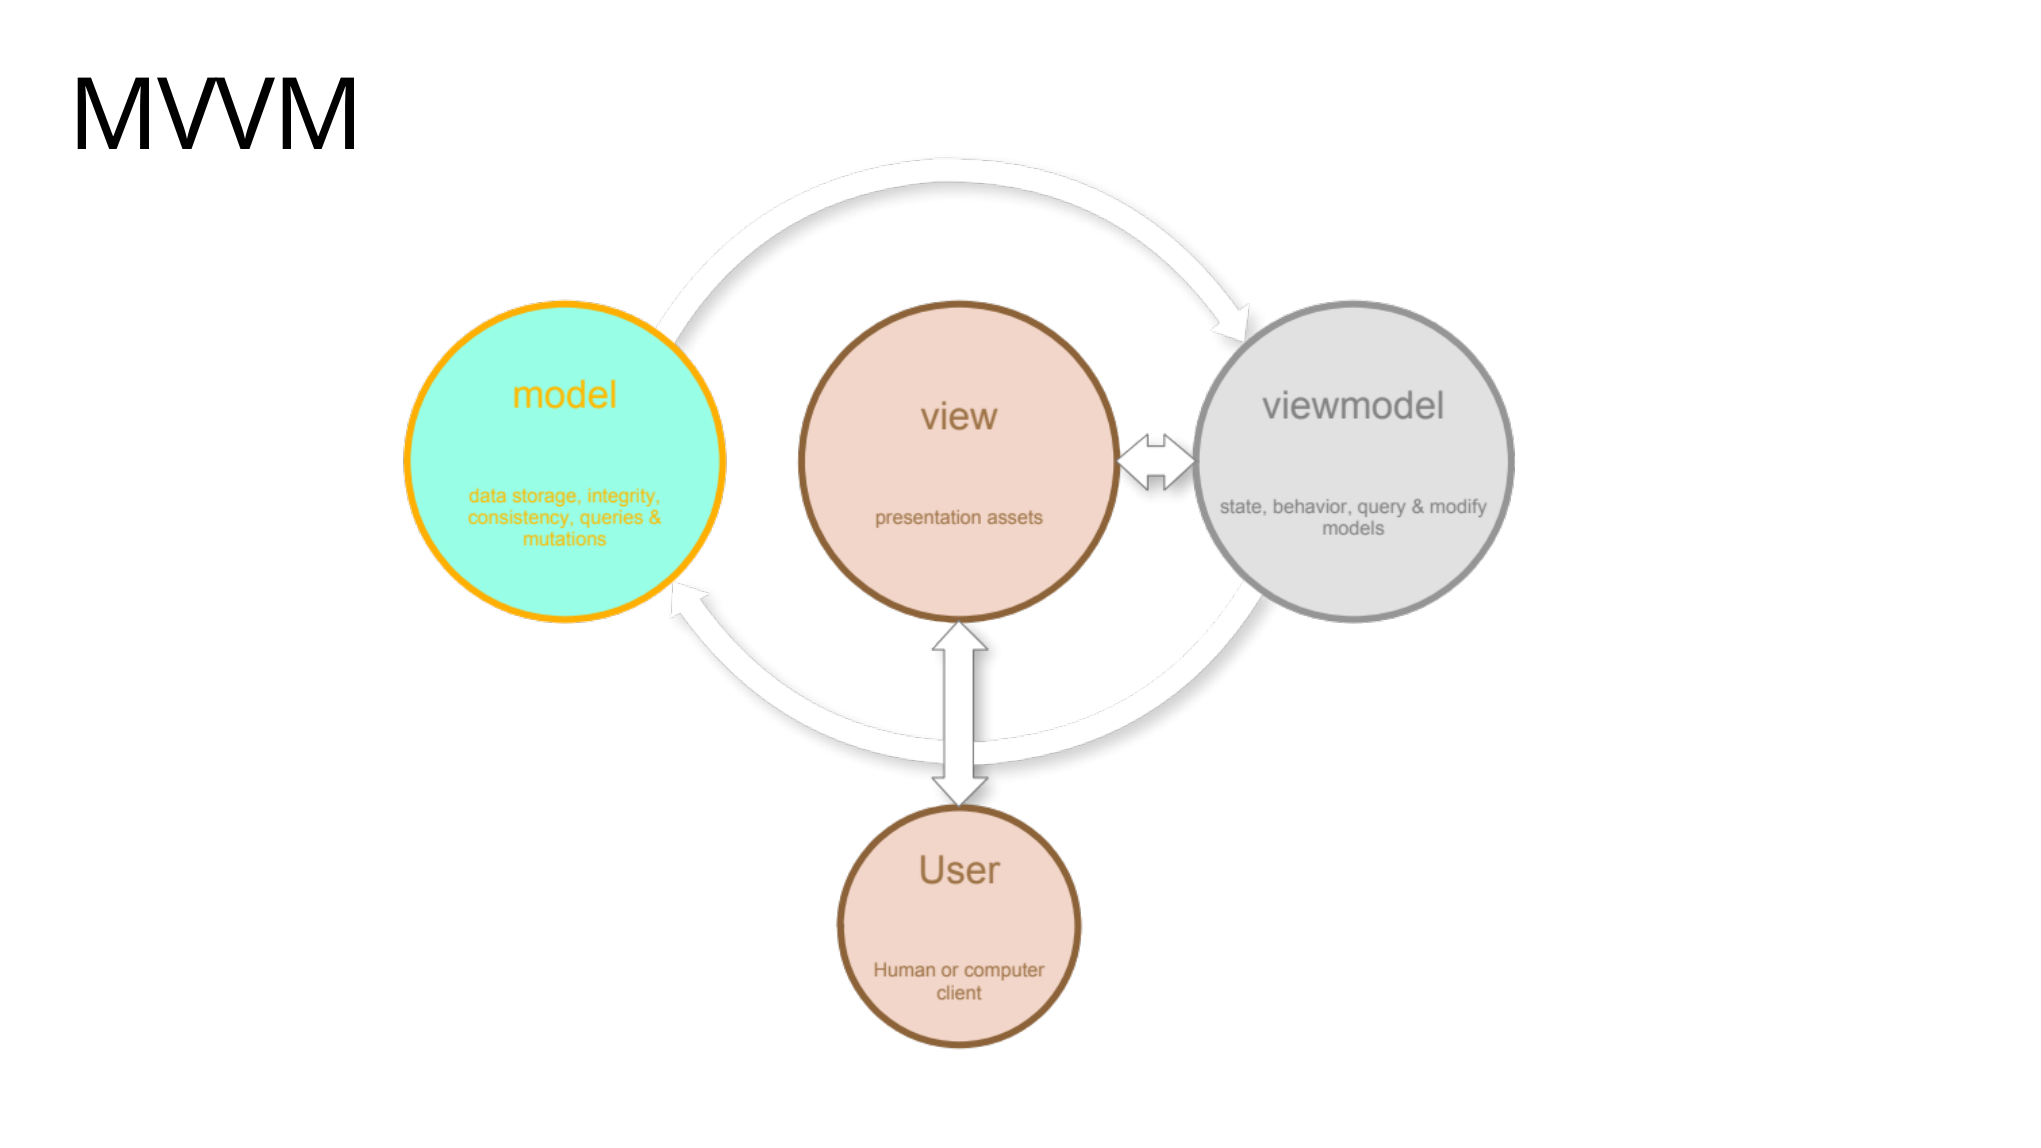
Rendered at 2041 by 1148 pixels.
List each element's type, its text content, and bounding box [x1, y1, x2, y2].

title MVVM [45, 48, 1996, 199]
picture [301, 62, 1740, 1148]
